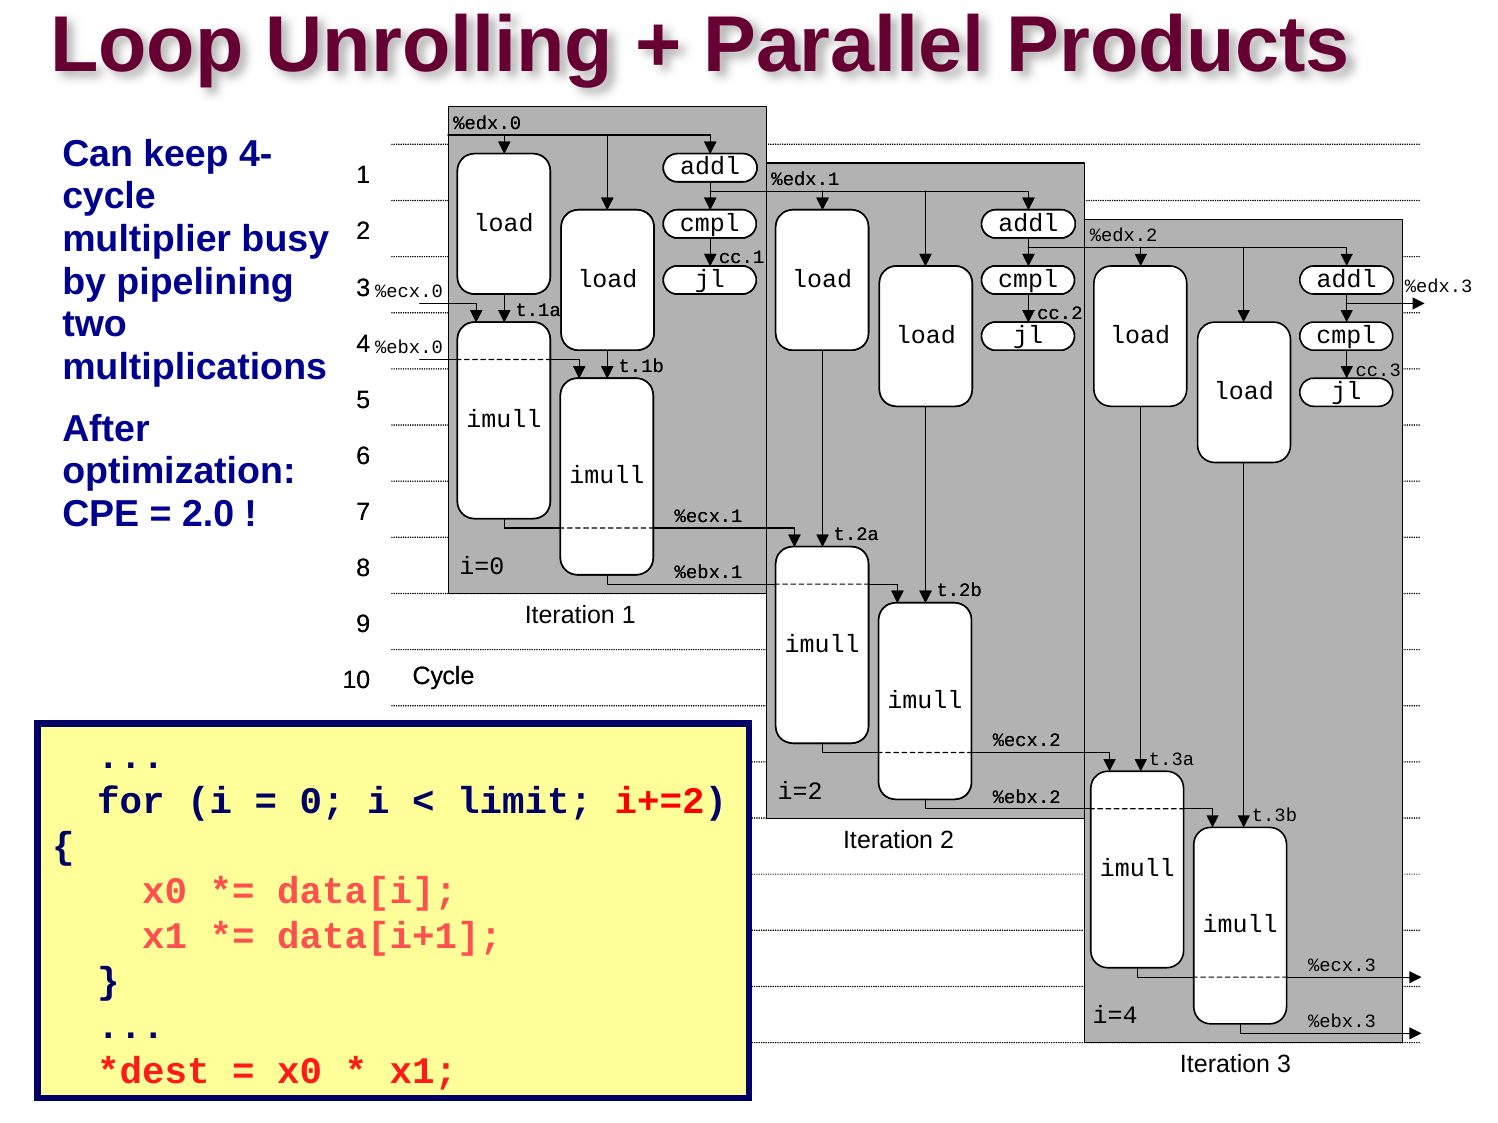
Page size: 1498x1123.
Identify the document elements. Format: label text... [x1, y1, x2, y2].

list Can keep 4-cycle multiplier busy by pipelining two multiplications After optimization: CPE = 2.0 ! [24, 124, 321, 637]
text_box ... for (i = 0; i < limit; i+=2) { x0 *= data[i]; x1 *= data[i+1]; } ... *dest = x0 * x1; [37, 723, 749, 1098]
title Loop Unrolling + Parallel Products [49, 0, 1498, 94]
picture [326, 106, 1486, 1086]
